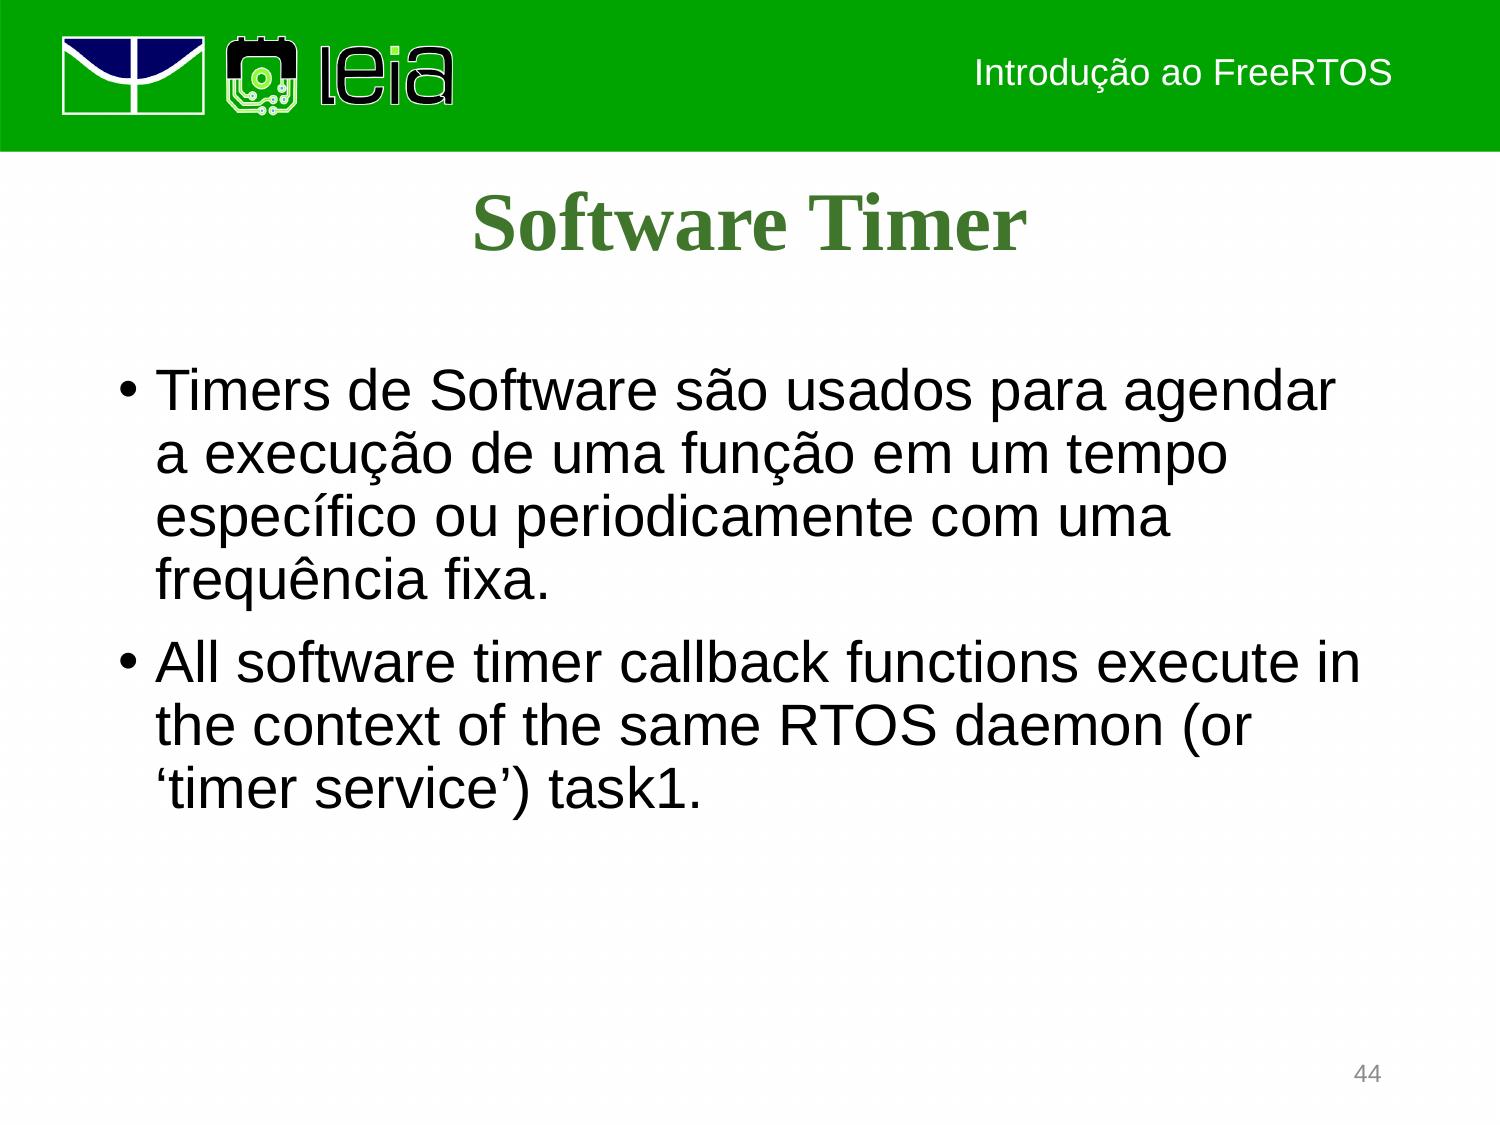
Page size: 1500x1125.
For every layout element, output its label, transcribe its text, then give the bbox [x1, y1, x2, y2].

title Software Timer [103, 169, 1397, 278]
picture [0, 0, 1500, 1125]
footer Introdução ao FreeRTOS [930, 40, 1437, 101]
list Timers de Software são usados para agendar a execução de uma função em um tempo específico ou periodicamente com uma frequência fixa. All software timer callback functions execute in the context of the same RTOS daemon (or ‘timer service’) task1. [103, 352, 1397, 957]
slide_number 44 [1059, 1042, 1397, 1103]
